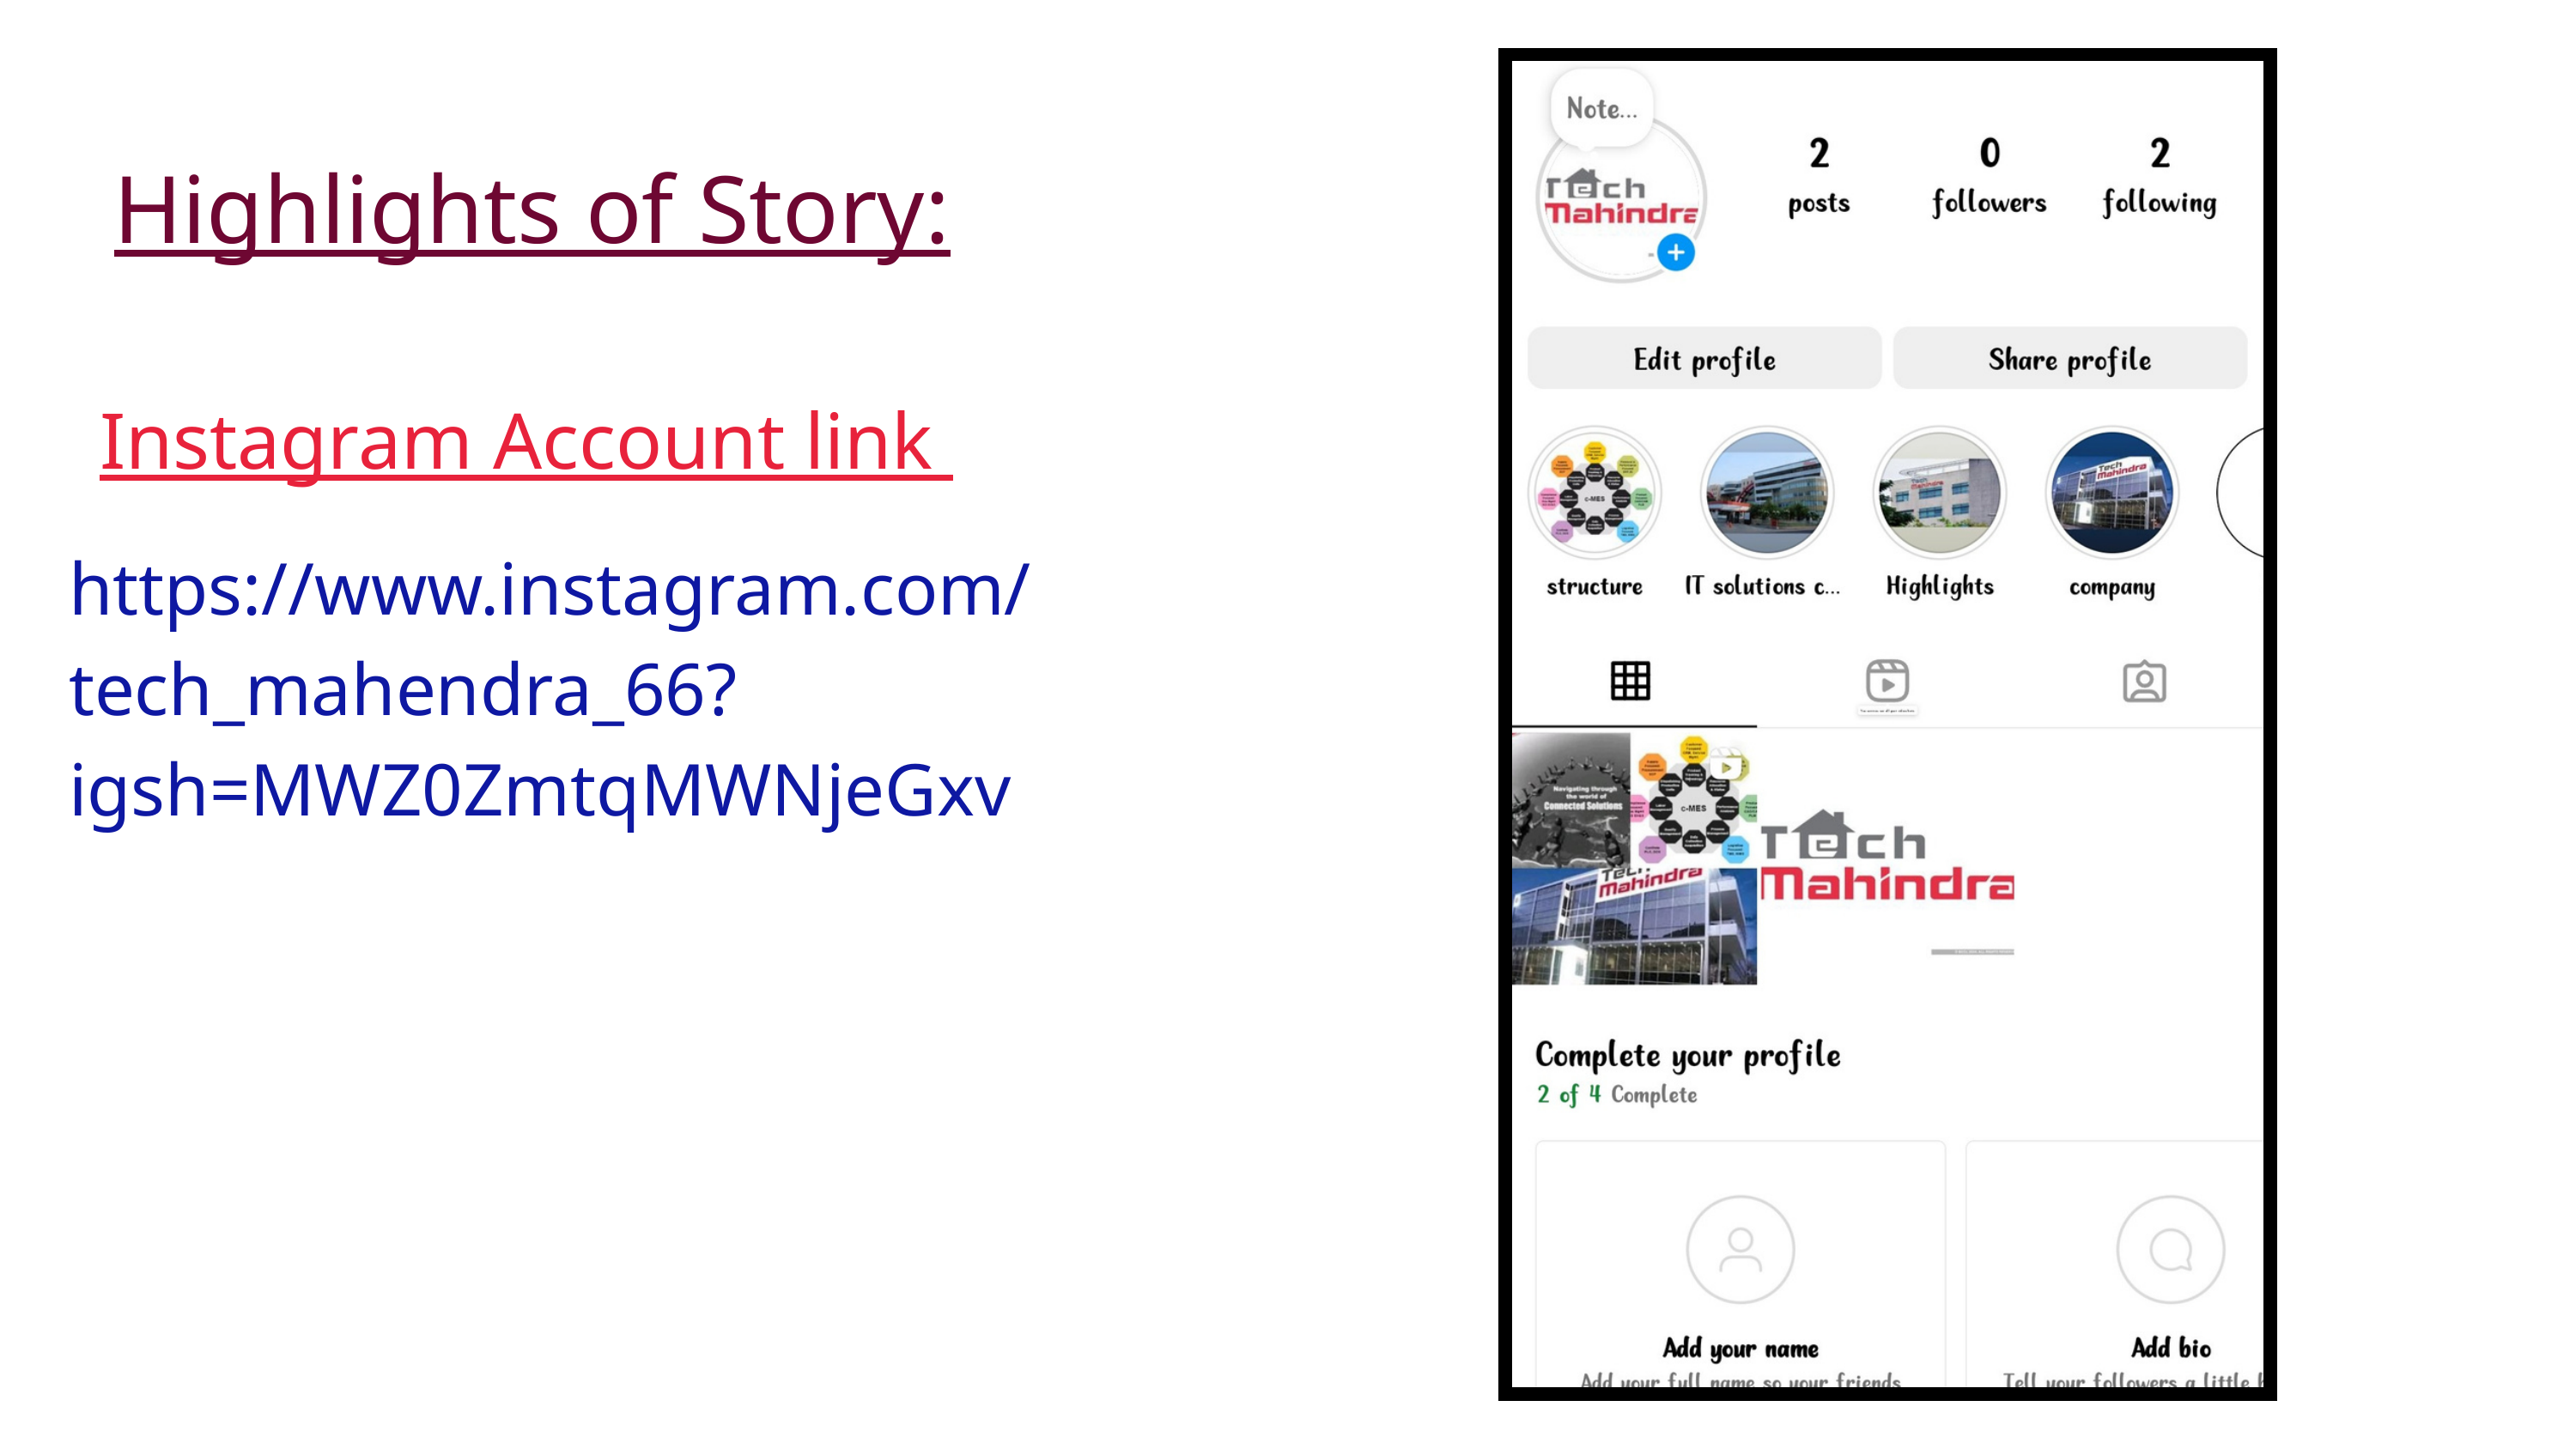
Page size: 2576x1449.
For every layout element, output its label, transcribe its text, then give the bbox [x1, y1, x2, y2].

text_box [1504, 54, 2271, 1395]
text_box Highlights of Story: [94, 131, 969, 262]
text_box https://www.instagram.com/tech_mahendra_66?igsh=MWZ0ZmtqMWNjeGxv [68, 529, 1505, 830]
text_box Instagram Account link [83, 377, 969, 485]
